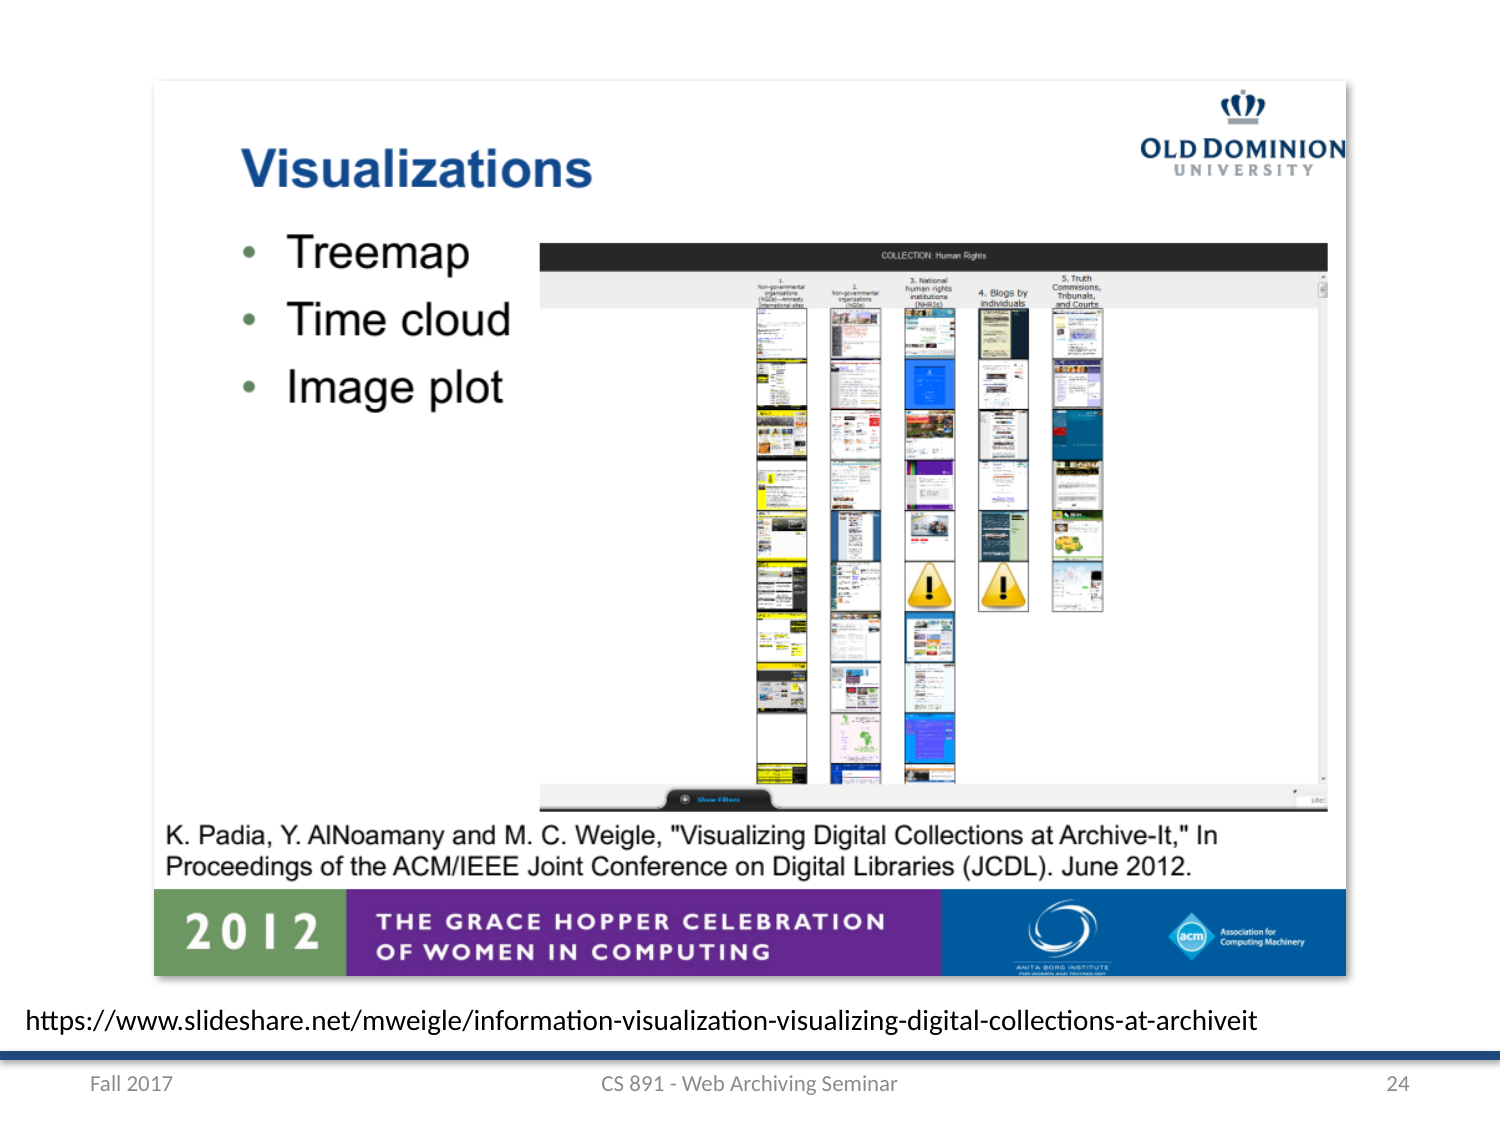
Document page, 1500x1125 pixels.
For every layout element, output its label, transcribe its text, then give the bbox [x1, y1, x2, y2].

picture [153, 81, 1347, 977]
text_box https://www.slideshare.net/mweigle/information-visualization-visualizing-digital-collections-at-archiveit [10, 993, 1334, 1044]
slide_number 24 [1074, 1062, 1425, 1103]
footer CS 891 - Web Archiving Seminar [512, 1062, 988, 1103]
slide_number Fall 2017 [75, 1062, 425, 1103]
